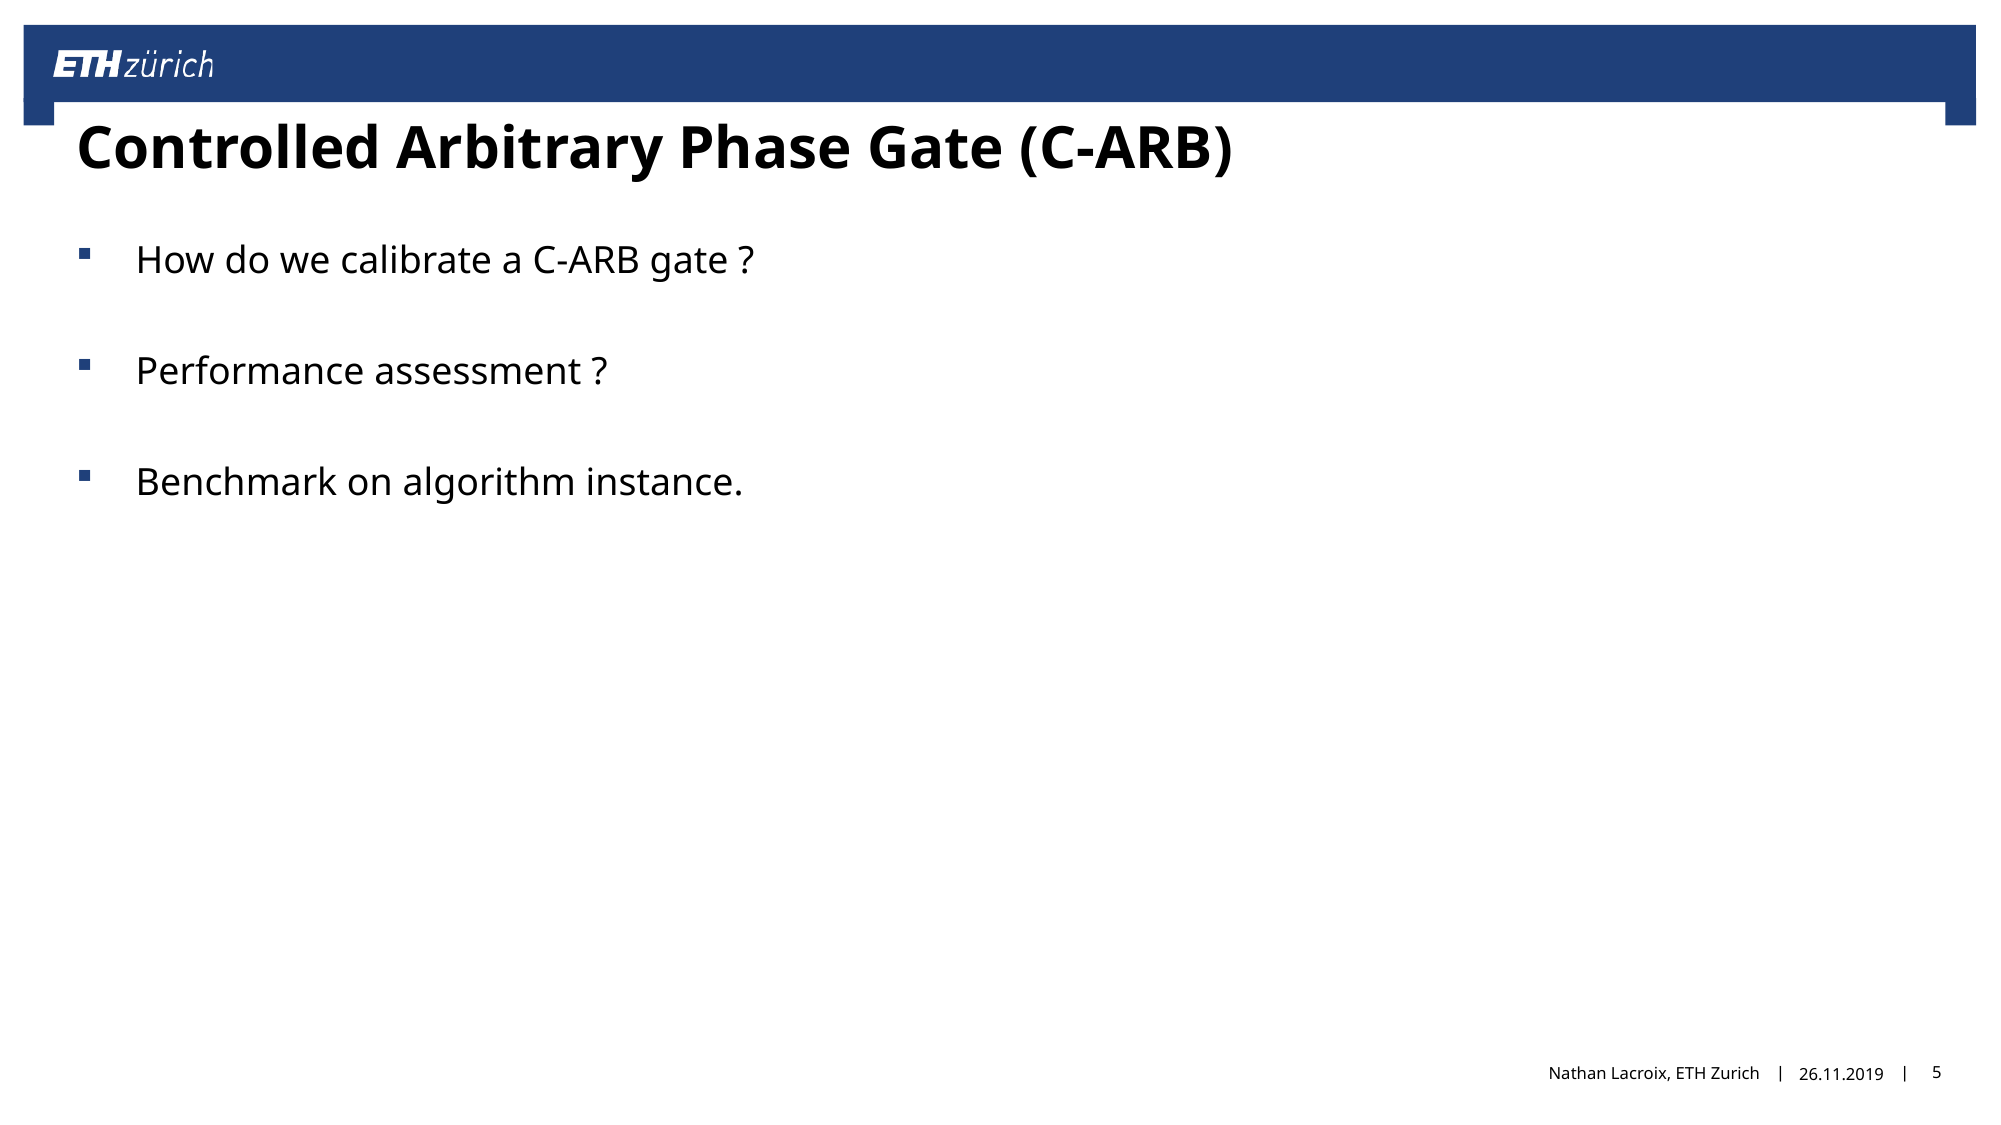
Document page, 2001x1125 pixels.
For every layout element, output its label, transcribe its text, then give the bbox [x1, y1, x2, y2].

slide_number 5 [1907, 1034, 1967, 1112]
list How do we calibrate a C-ARB gate ? Performance assessment ? Benchmark on algorithm instance. [53, 236, 1947, 927]
footer Nathan Lacroix, ETH Zurich [1000, 1034, 1761, 1111]
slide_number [1791, 1034, 1892, 1112]
title Controlled Arbitrary Phase Gate (C-ARB) [53, 101, 1947, 191]
